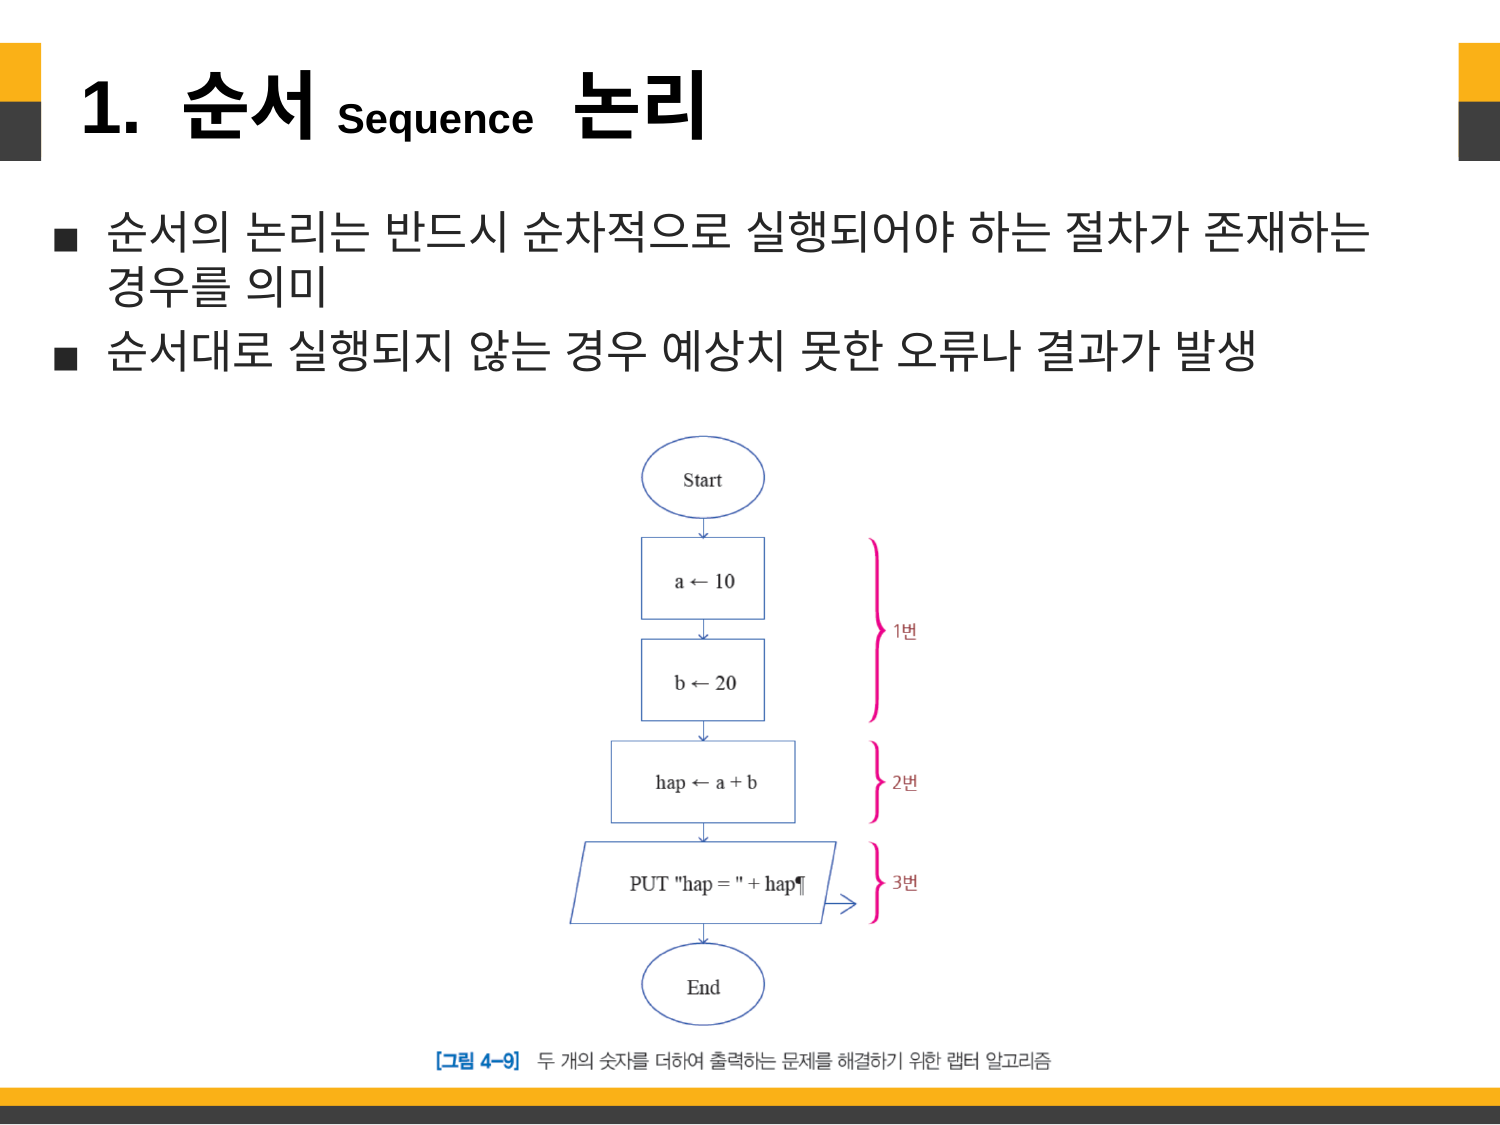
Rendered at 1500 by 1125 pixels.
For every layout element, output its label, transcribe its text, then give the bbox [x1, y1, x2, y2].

title 1. 순서Sequence 논리 [64, 47, 1447, 161]
picture [407, 422, 1093, 1083]
list 순서의 논리는 반드시 순차적으로 실행되어야 하는 절차가 존재하는 경우를 의미 순서대로 실행되지 않는 경우 예상치 못한 오류나 결과가 발생 [35, 196, 1471, 1012]
